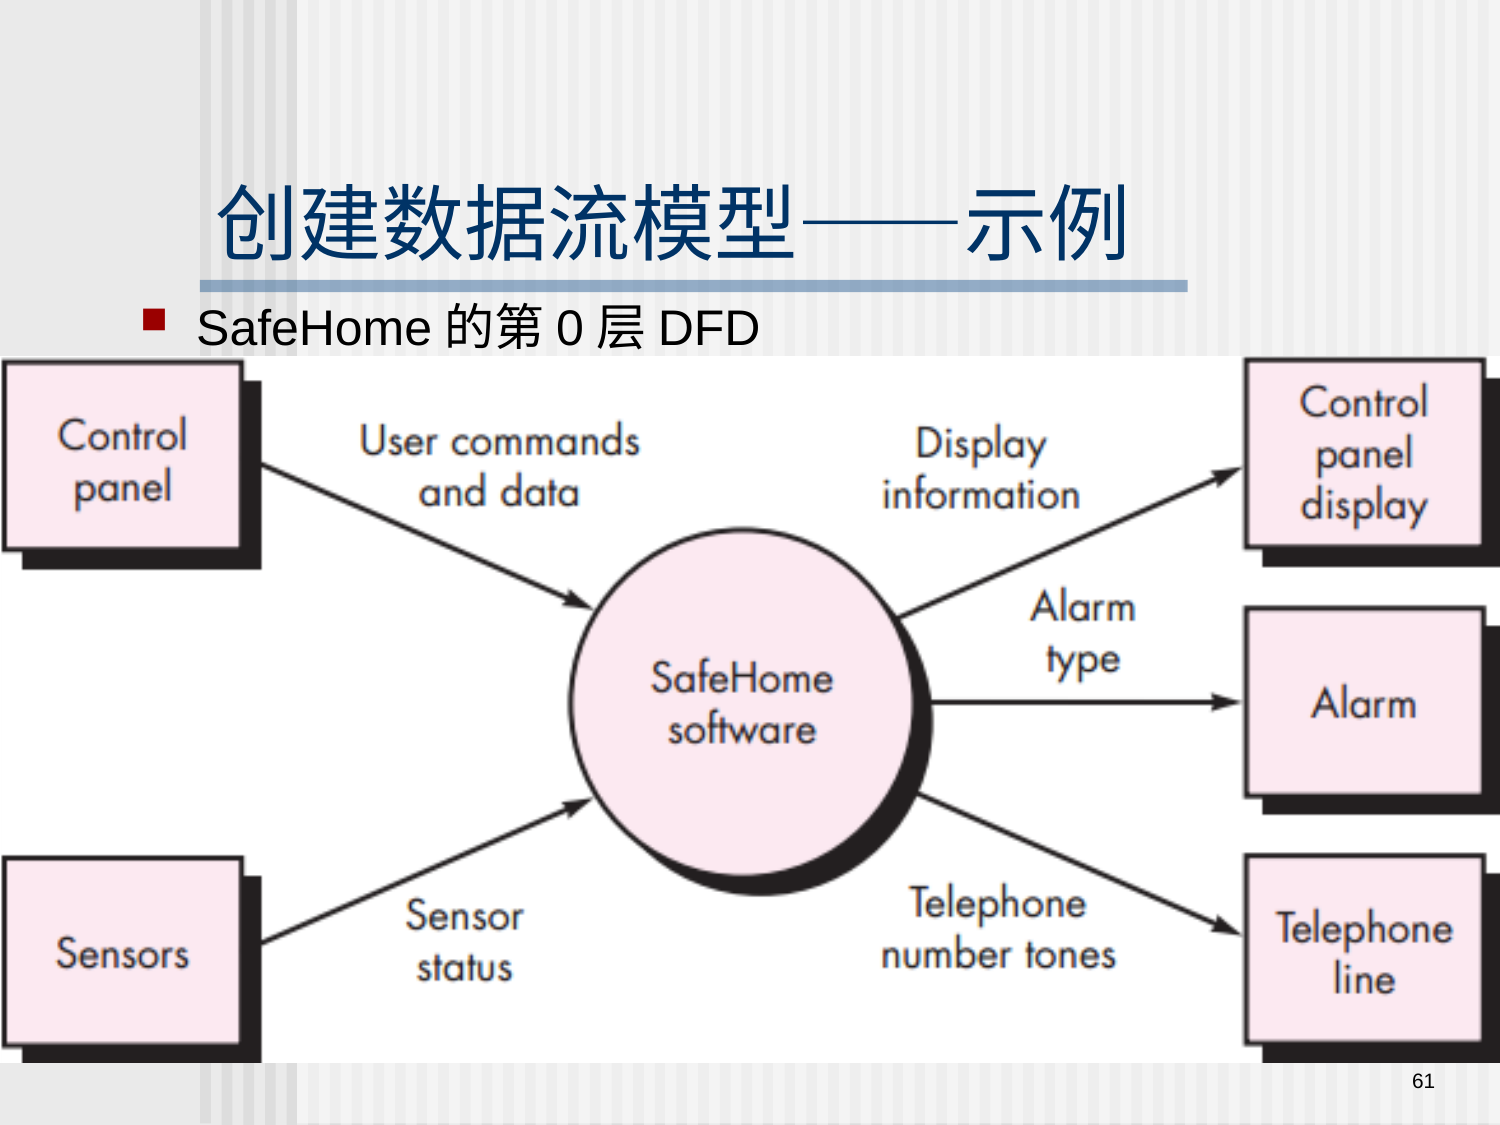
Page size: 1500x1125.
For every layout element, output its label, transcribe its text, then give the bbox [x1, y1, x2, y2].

list SafeHome的第0层DFD [125, 287, 1500, 356]
text_box 61 [1237, 1071, 1450, 1100]
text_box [0, 356, 1500, 1063]
title 创建数据流模型——示例 [200, 174, 1500, 279]
